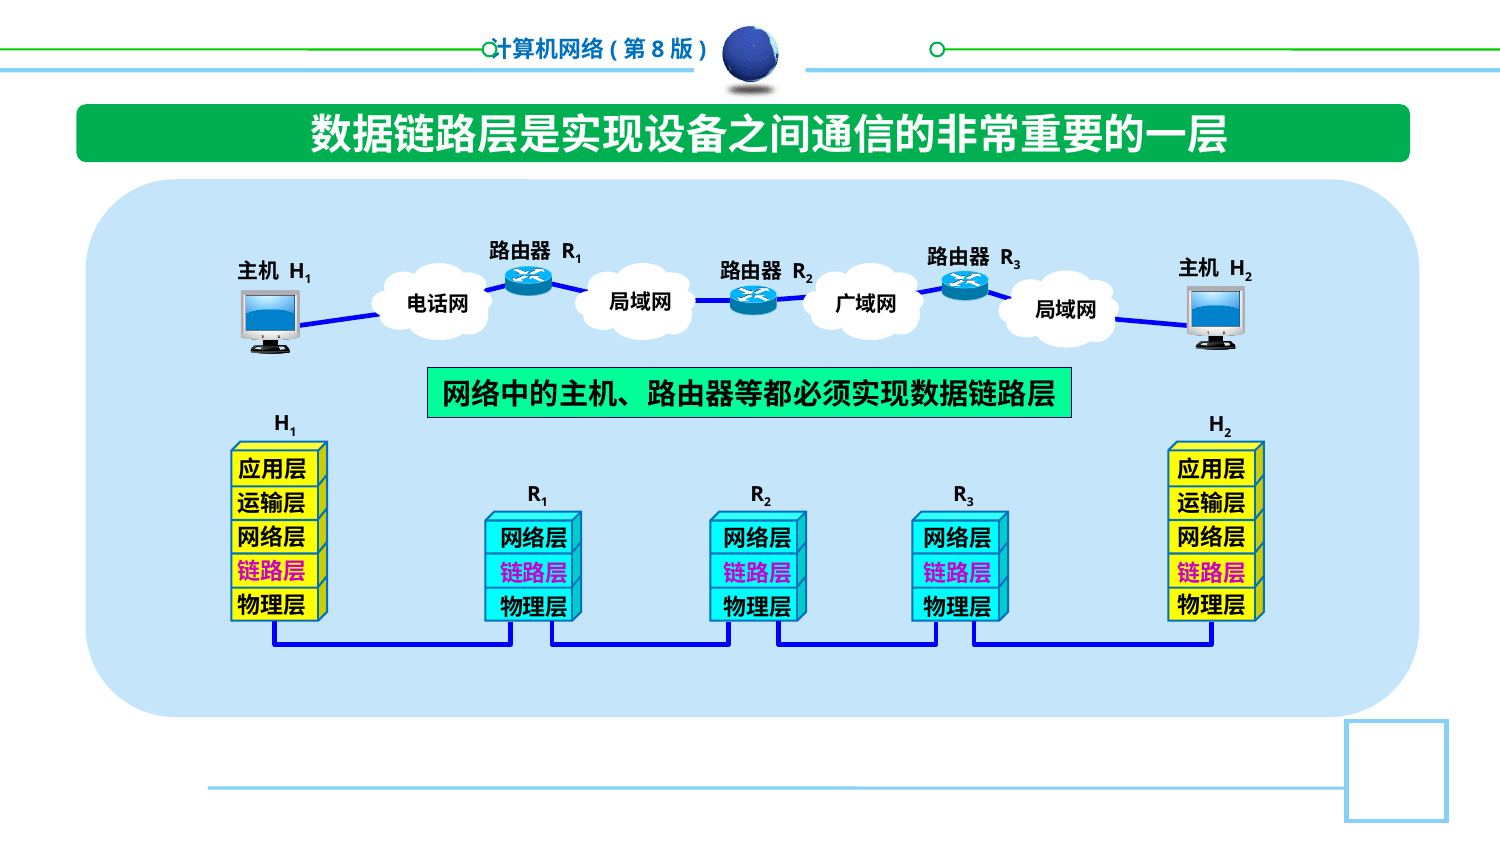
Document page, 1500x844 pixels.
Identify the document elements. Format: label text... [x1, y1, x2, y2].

picture [756, 289, 767, 293]
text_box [998, 270, 1120, 348]
text_box [76, 104, 295, 163]
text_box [231, 402, 1265, 445]
picture [739, 296, 749, 301]
picture [952, 274, 963, 278]
text_box 网络中的主机、路由器等都必须实现数据链路层 [427, 367, 1072, 400]
picture [236, 287, 304, 355]
text_box [308, 312, 366, 325]
text_box 主机 H1 [222, 250, 327, 294]
picture [941, 270, 962, 277]
picture [756, 296, 767, 301]
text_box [222, 447, 1275, 628]
picture [741, 289, 751, 293]
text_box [231, 636, 1265, 645]
picture [968, 281, 979, 286]
picture [950, 281, 962, 286]
picture [504, 288, 553, 297]
picture [1181, 283, 1250, 351]
picture [968, 270, 989, 278]
text_box 路由器 R3 [912, 236, 1036, 280]
text_box 数据链路层是实现设备之间通信的非常重要的一层 [295, 100, 1244, 177]
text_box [989, 272, 998, 280]
picture [504, 265, 553, 281]
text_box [802, 262, 924, 341]
text_box 主机 H2 [1162, 247, 1267, 291]
text_box [1244, 104, 1411, 163]
text_box [83, 177, 1422, 720]
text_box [371, 262, 493, 341]
picture [941, 294, 961, 301]
picture [720, 24, 780, 100]
text_box 路由器 R2 [704, 249, 828, 294]
picture [969, 294, 989, 301]
picture [729, 285, 778, 316]
picture [729, 285, 746, 296]
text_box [938, 280, 1122, 355]
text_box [574, 262, 696, 341]
text_box 路由器 R1 [474, 230, 597, 274]
